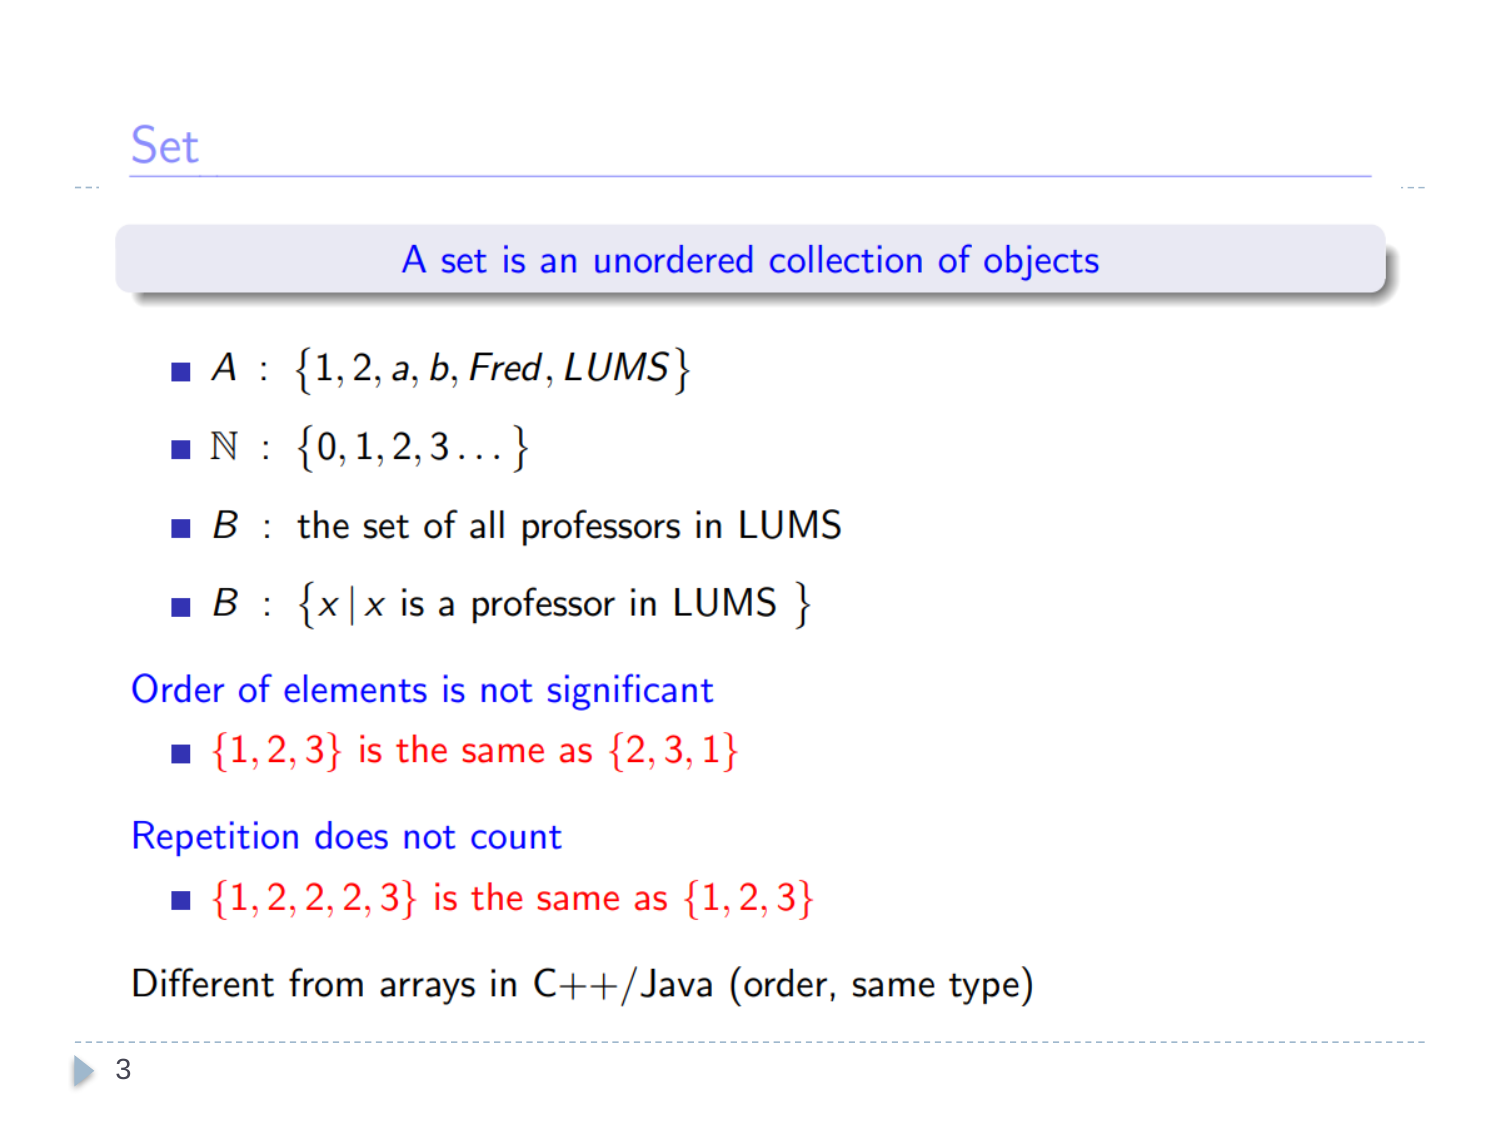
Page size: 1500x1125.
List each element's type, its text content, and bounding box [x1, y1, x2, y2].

picture [99, 101, 1401, 1024]
slide_number 3 [100, 1042, 426, 1103]
